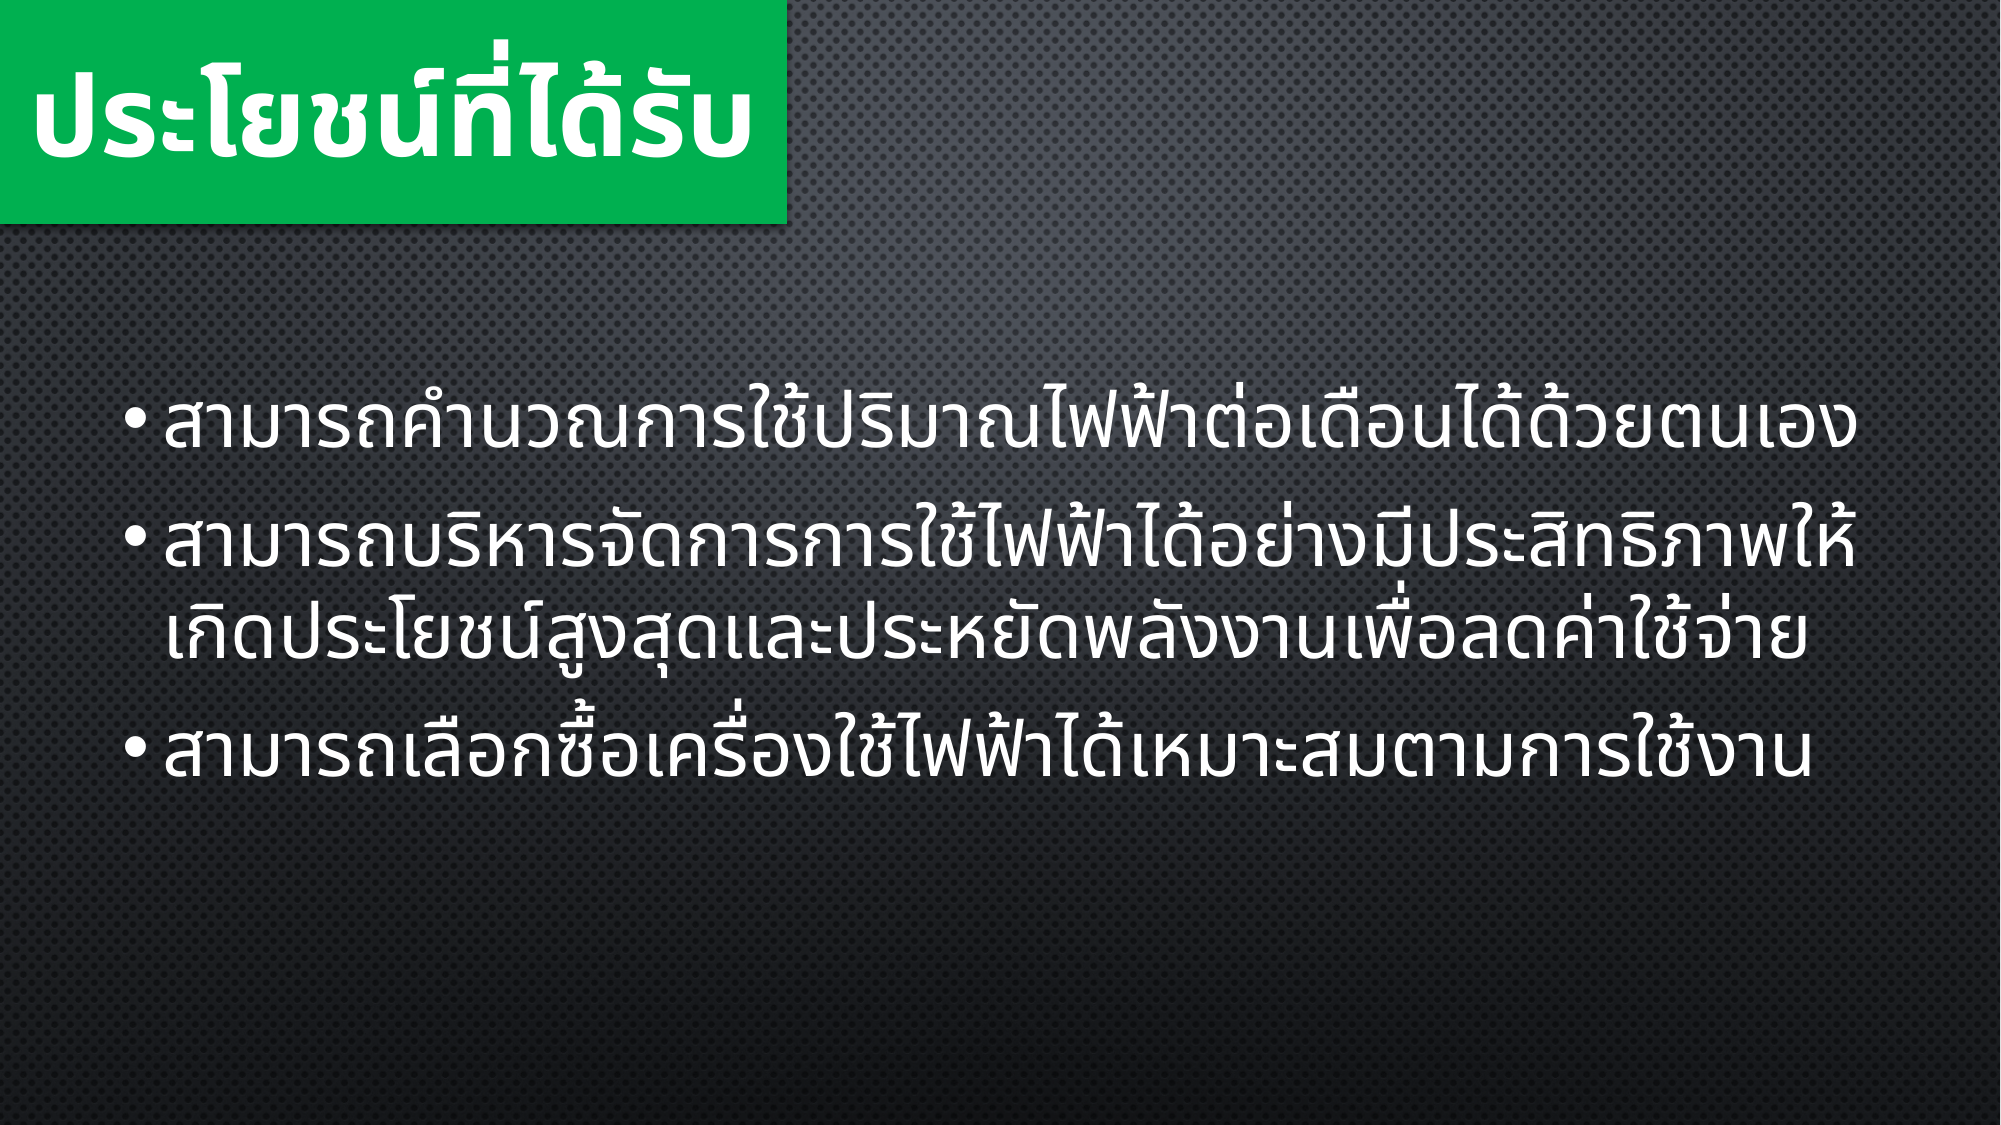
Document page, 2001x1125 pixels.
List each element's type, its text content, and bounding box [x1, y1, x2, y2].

list สามารถคำนวณการใช้ปริมาณไฟฟ้าต่อเดือนได้ด้วยตนเอง สามารถบริหารจัดการการใช้ไฟฟ้าได้อย่างมีประสิทธิภาพให้เกิดประโยชน์สูงสุดและประหยัดพลังงานเพื่อลดค่าใช้จ่าย สามารถเลือกซื้อเครื่องใช้ไฟฟ้าได้เหมาะสมตามการใช้งาน [107, 354, 1893, 868]
title ประโยชน์ที่ได้รับ [0, 0, 787, 224]
